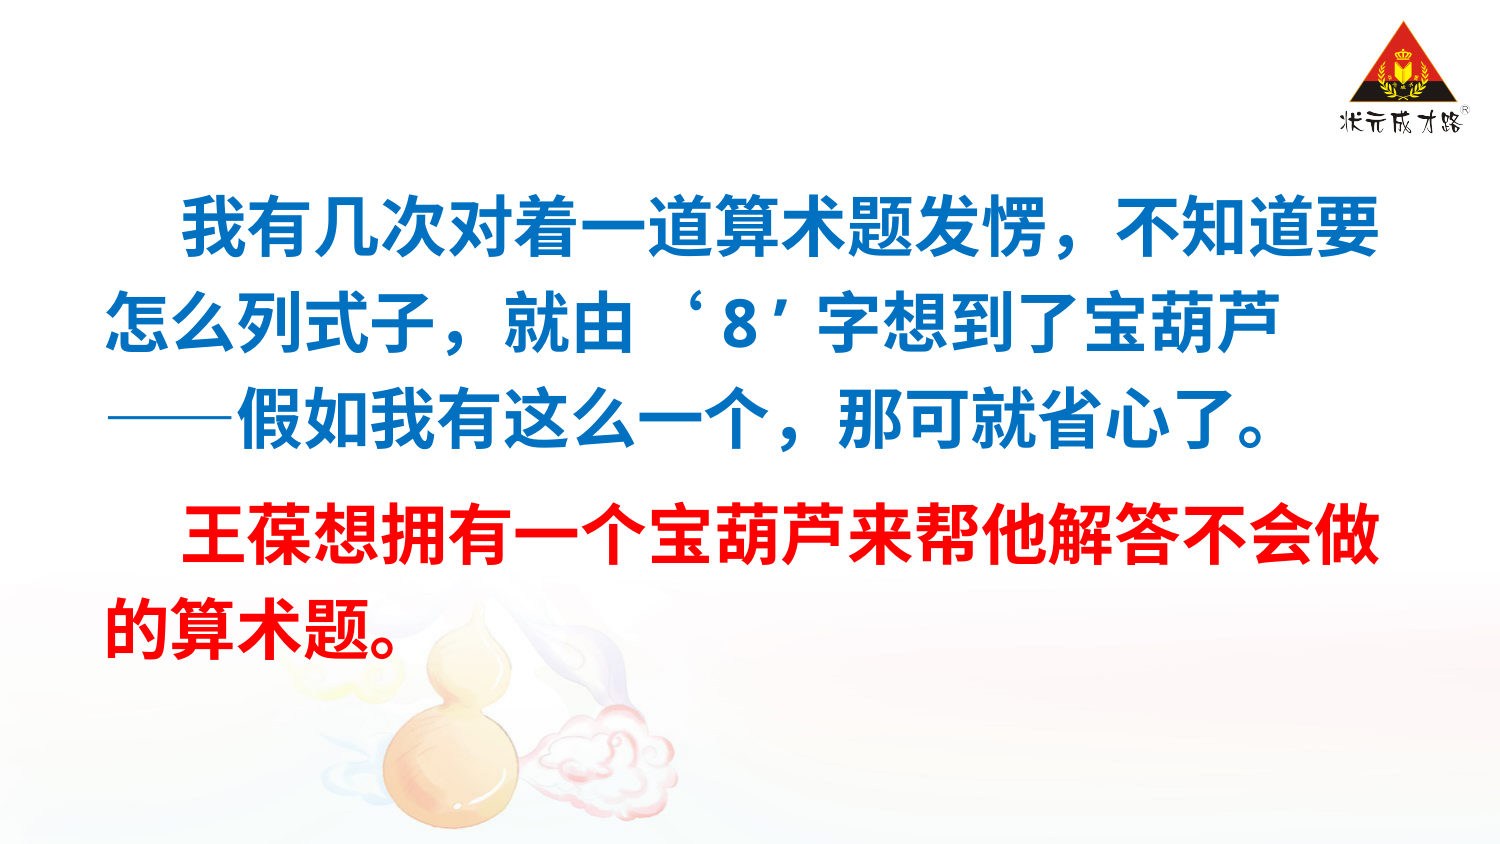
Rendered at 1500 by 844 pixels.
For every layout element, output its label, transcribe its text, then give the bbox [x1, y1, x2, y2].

text_box 我有几次对着一道算术题发愣，不知道要怎么列式子，就由‘8’字想到了宝葫芦——假如我有这么一个，那可就省心了。 [88, 161, 1412, 465]
picture [0, 0, 1500, 844]
text_box 王葆想拥有一个宝葫芦来帮他解答不会做的算术题。 [88, 469, 1412, 676]
